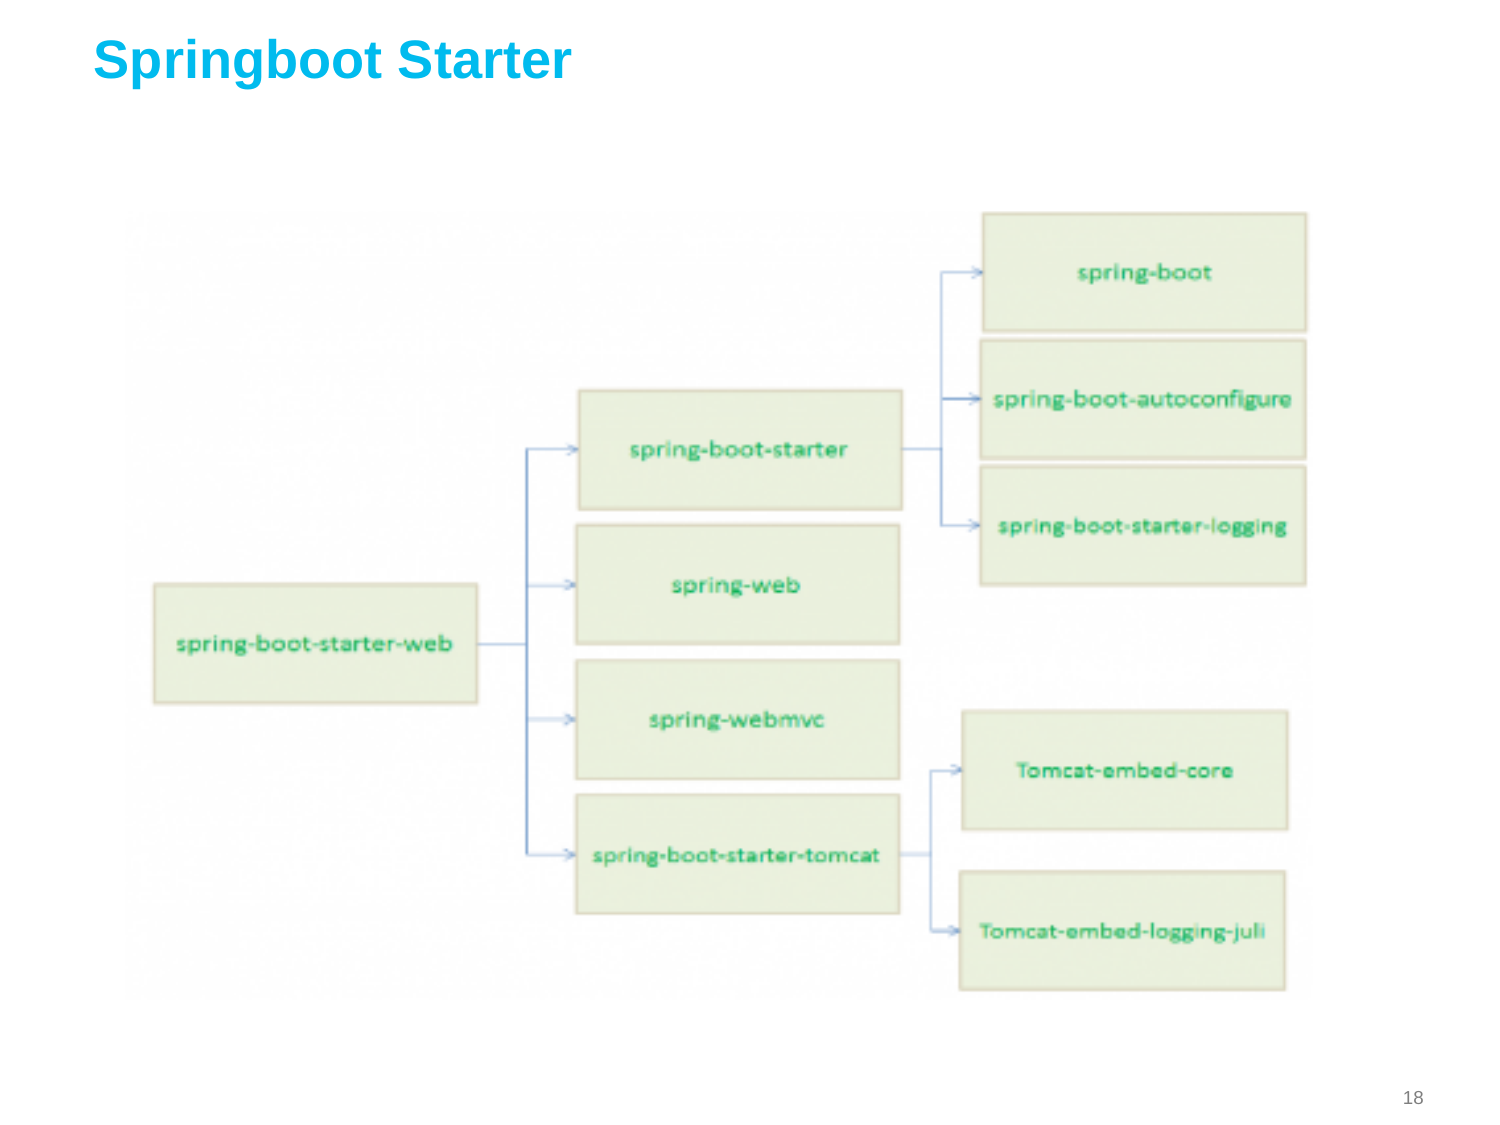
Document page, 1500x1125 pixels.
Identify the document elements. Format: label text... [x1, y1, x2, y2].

picture [124, 210, 1313, 1001]
text_box Springboot Starter [78, 27, 1425, 157]
